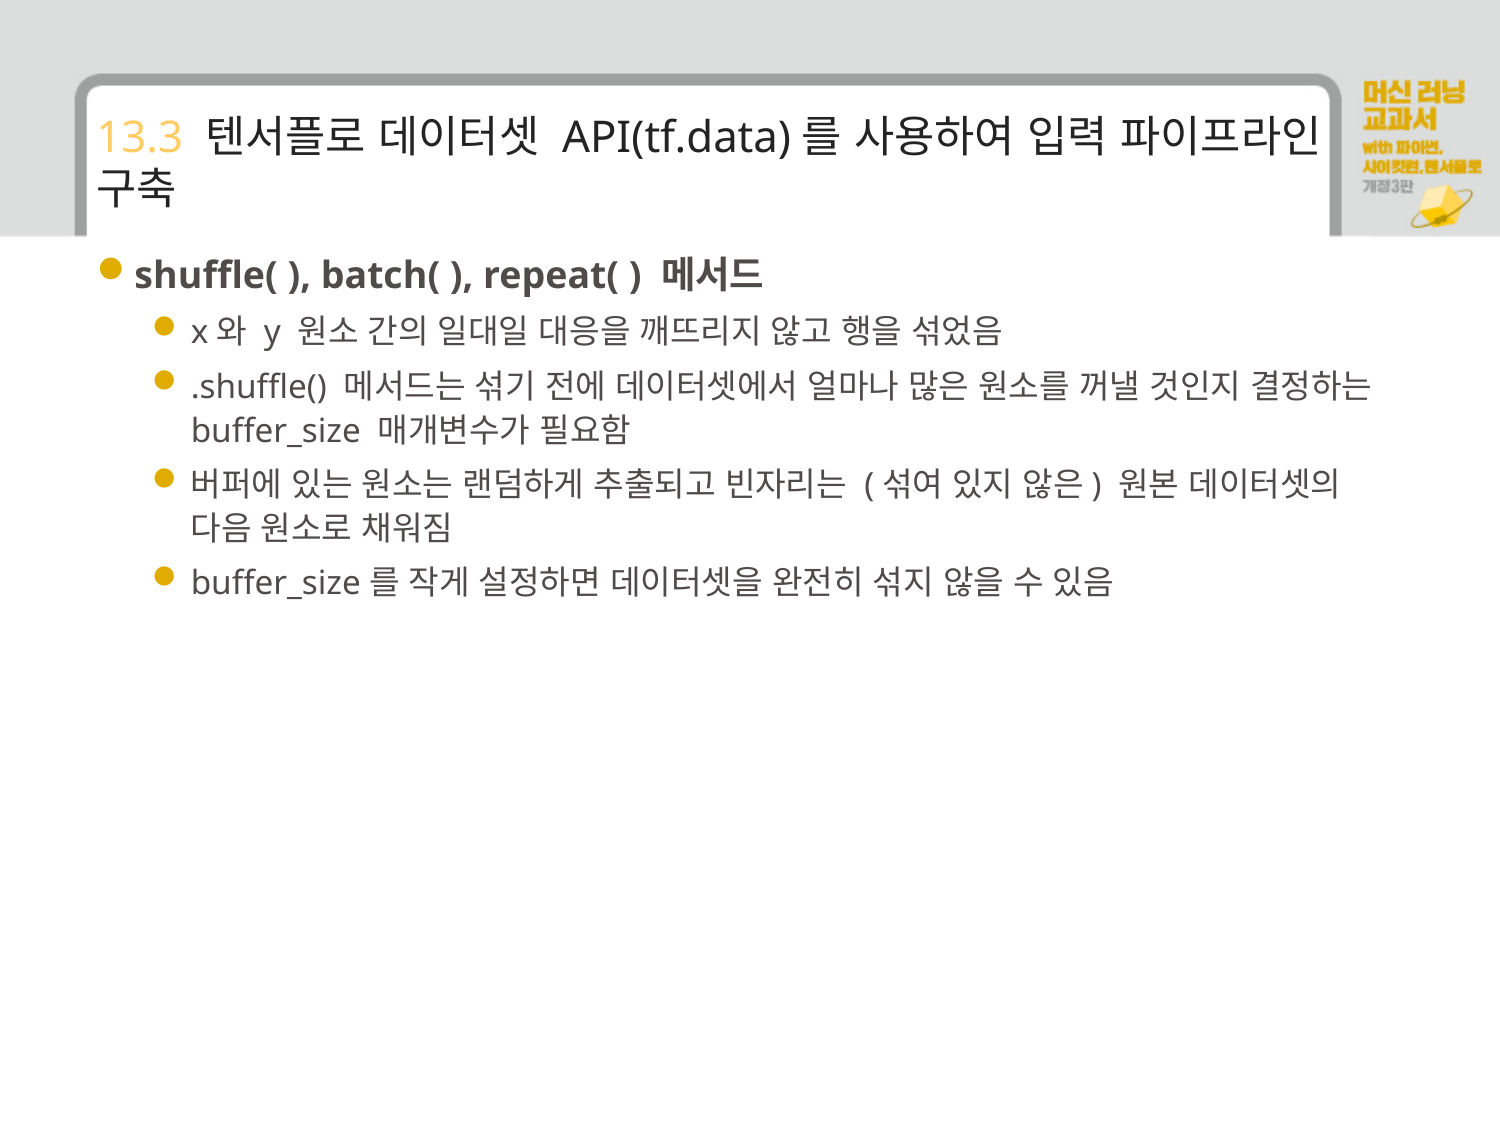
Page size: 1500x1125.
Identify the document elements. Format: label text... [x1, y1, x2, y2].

picture [0, 0, 1500, 1125]
title 13.3 텐서플로 데이터셋 API(tf.data)를 사용하여 입력 파이프라인 구축 [81, 90, 1412, 222]
list shuffle( ), batch( ), repeat( ) 메서드 x와 y 원소 간의 일대일 대응을 깨뜨리지 않고 행을 섞었음 .shuffle() 메서드는 섞기 전에 데이터셋에서 얼마나 많은 원소를 꺼낼 것인지 결정하는 buffer_size 매개변수가 필요함 버퍼에 있는 원소는 랜덤하게 추출되고 빈자리는 (섞여 있지 않은) 원본 데이터셋의 다음 원소로 채워짐 buffer_size를 작게 설정하면 데이터셋을 완전히 섞지 않을 수 있음 [81, 239, 1412, 1054]
